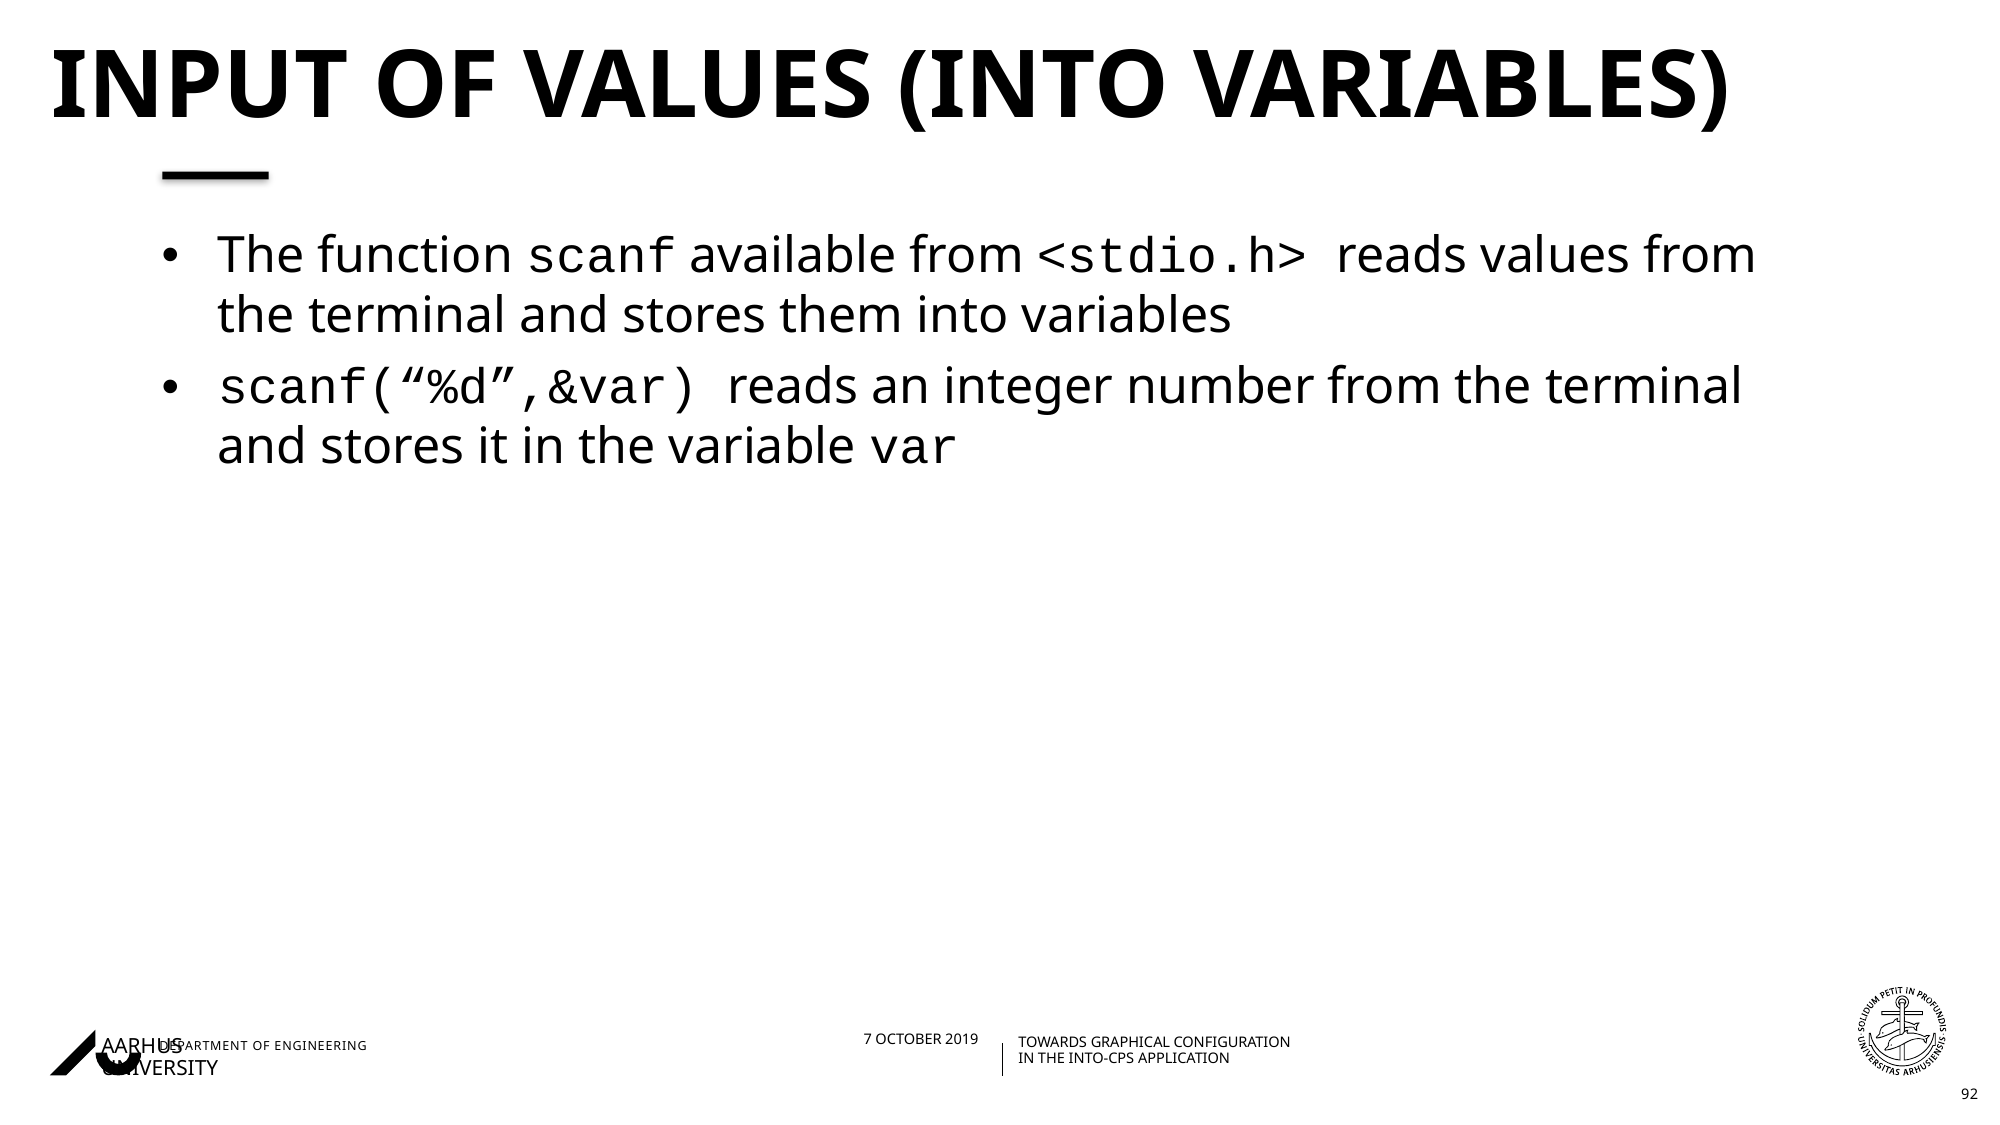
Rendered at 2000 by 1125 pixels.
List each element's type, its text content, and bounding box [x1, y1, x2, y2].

slide_number 92 [1936, 1079, 1979, 1106]
list The function scanf available from <stdio.h> reads values from the terminal and stores them into variables scanf(“%d”,&var) reads an integer number from the terminal and stores it in the variable var [161, 224, 1839, 968]
title Input of values (into variables) [51, 37, 1948, 162]
